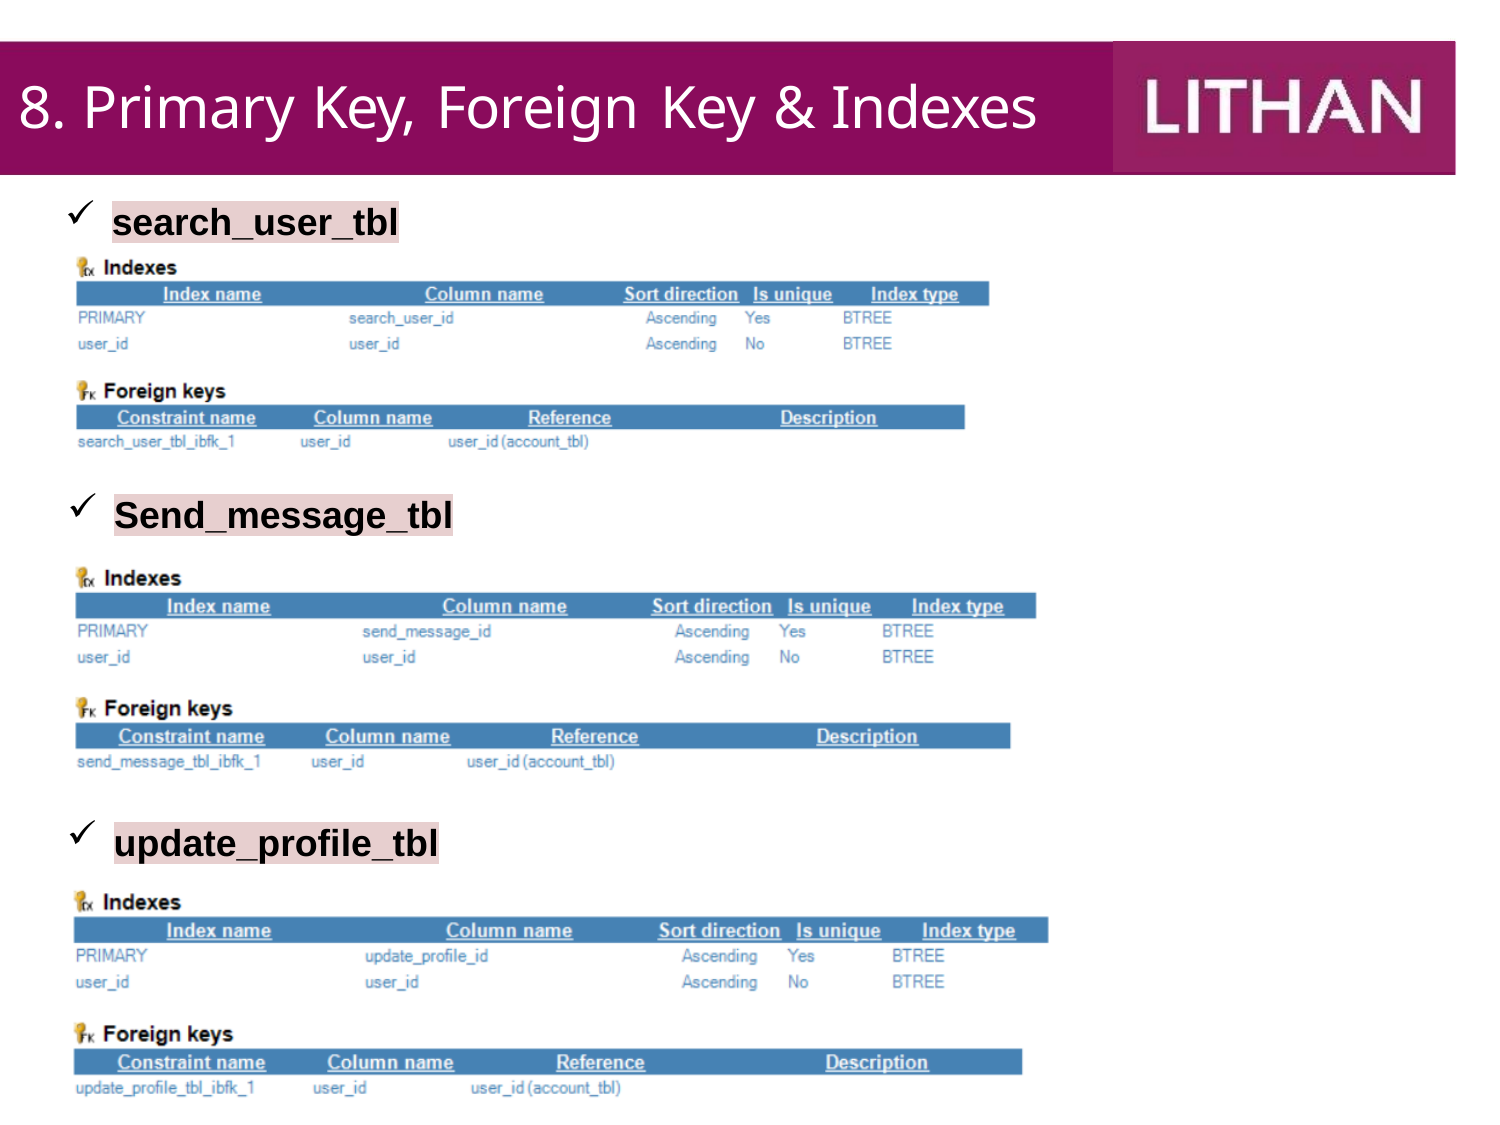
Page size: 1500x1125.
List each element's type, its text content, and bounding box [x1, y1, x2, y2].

picture [0, 38, 1457, 179]
text_box update_profile_tbl [52, 811, 455, 860]
picture [33, 861, 1074, 1118]
picture [49, 238, 1009, 466]
text_box search_user_tbl [50, 190, 476, 236]
text_box Send_message_tbl [52, 483, 469, 544]
title 8. Primary Key, Foreign Key & Indexes [18, 70, 1482, 141]
picture [41, 562, 1065, 793]
